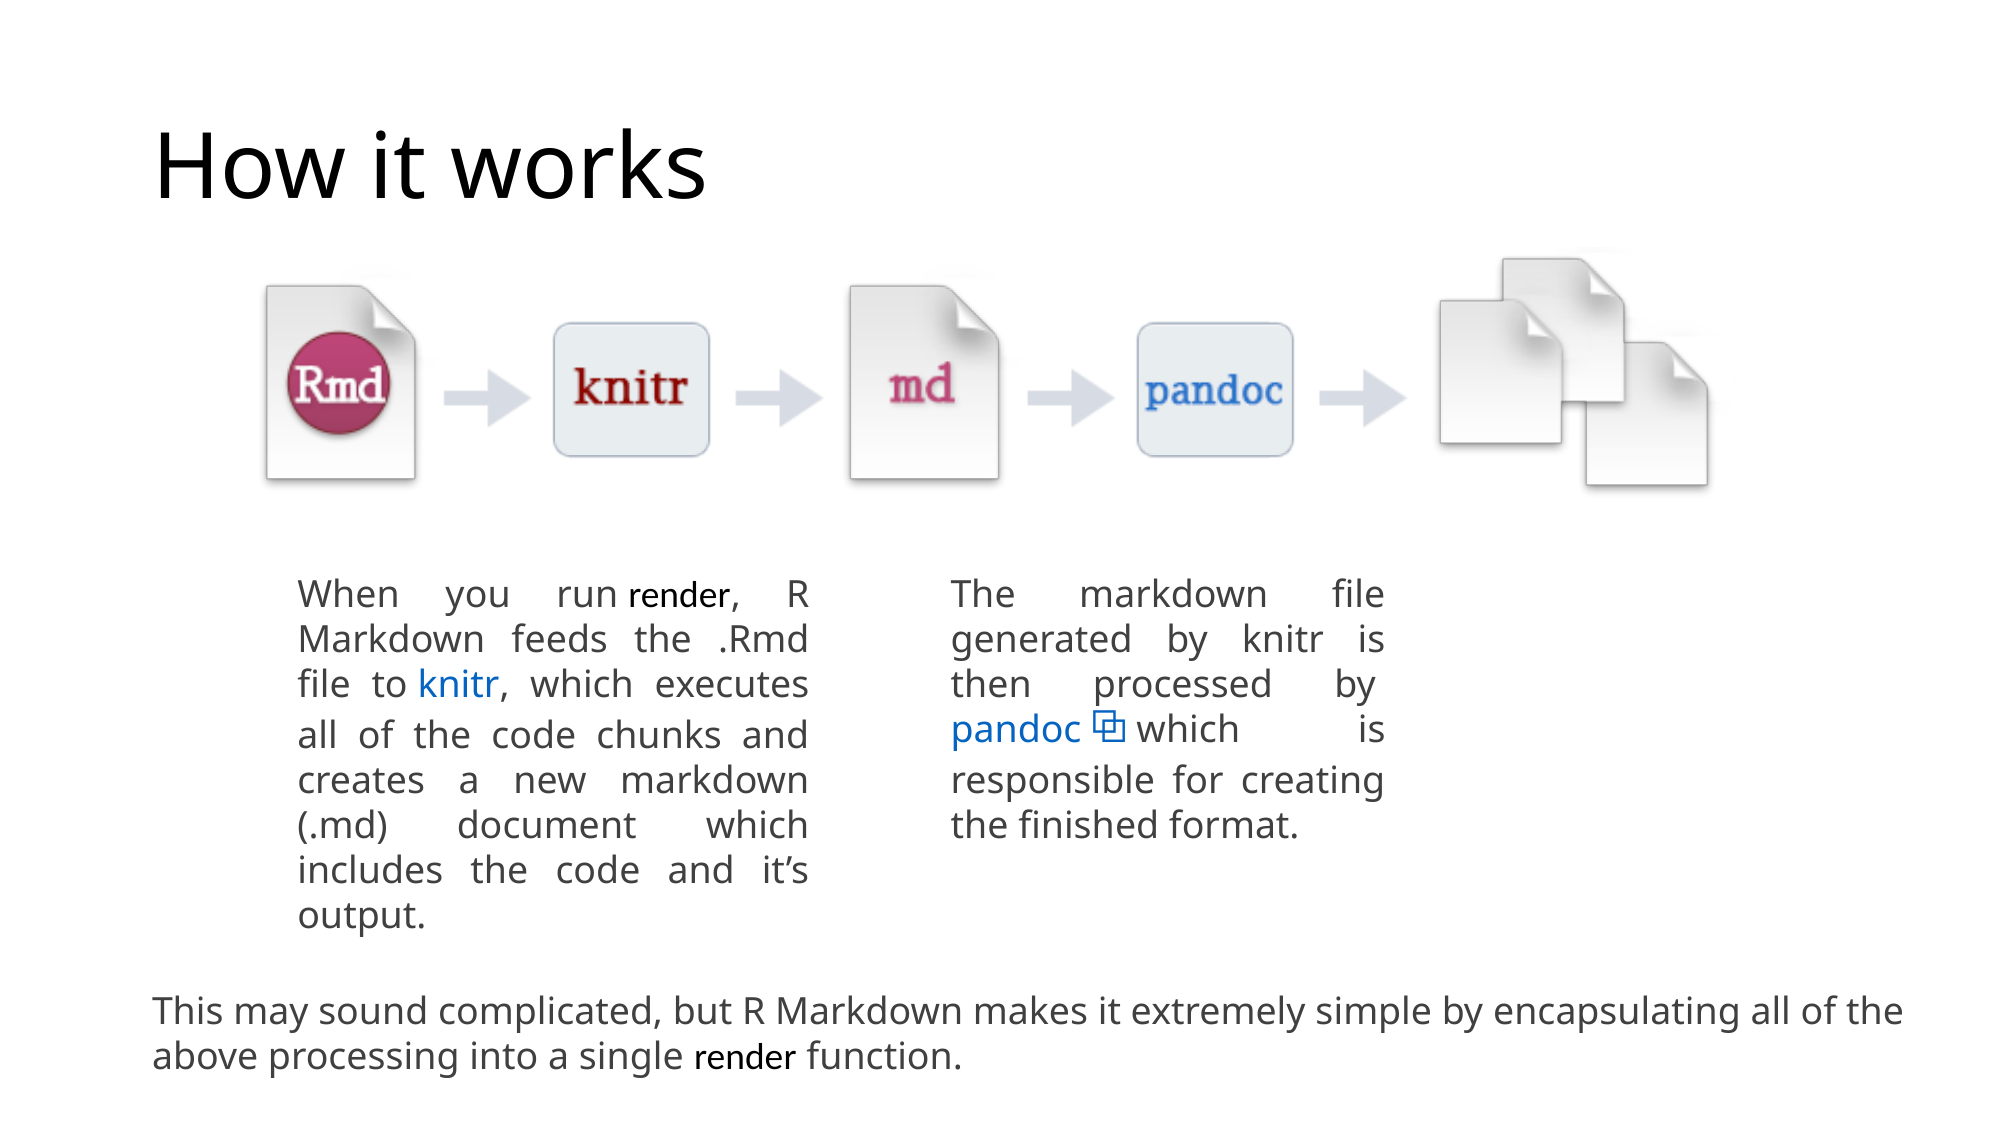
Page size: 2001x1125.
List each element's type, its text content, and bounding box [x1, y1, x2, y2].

text_box This may sound complicated, but R Markdown makes it extremely simple by encapsulating all of the above processing into a single render function. [137, 979, 1945, 1085]
title How it works [137, 59, 1863, 278]
picture [259, 247, 1737, 498]
text_box The markdown file generated by knitr is then processed by pandoc ⧉ which is responsible for creating the finished format. [935, 562, 1401, 854]
text_box When you run render, R Markdown feeds the .Rmd file to knitr, which executes all of the code chunks and creates a new markdown (.md) document which includes the code and it’s output. [282, 562, 825, 944]
